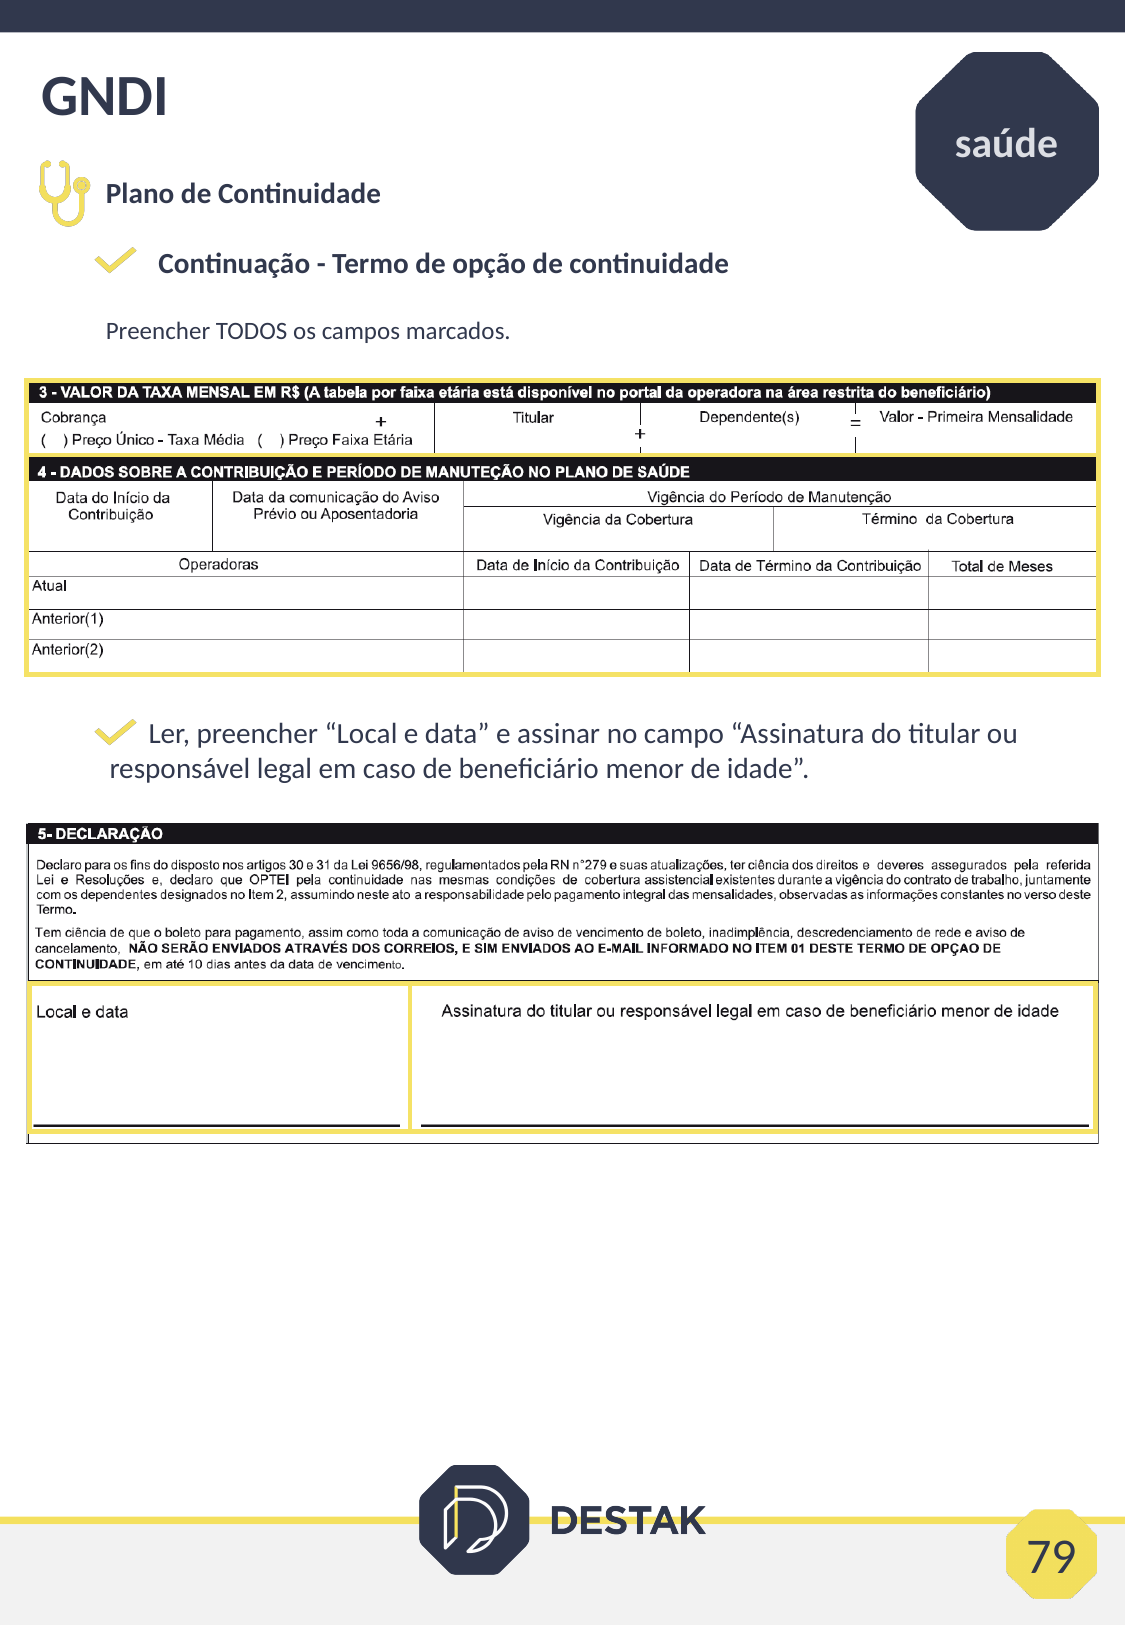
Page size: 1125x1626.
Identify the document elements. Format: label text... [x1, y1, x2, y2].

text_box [26, 378, 1099, 675]
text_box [914, 51, 1099, 157]
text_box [94, 707, 1091, 794]
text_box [26, 823, 1099, 1144]
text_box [29, 157, 1099, 354]
picture [1006, 1509, 1097, 1599]
picture [419, 1465, 706, 1575]
text_box GNDI [26, 51, 862, 143]
